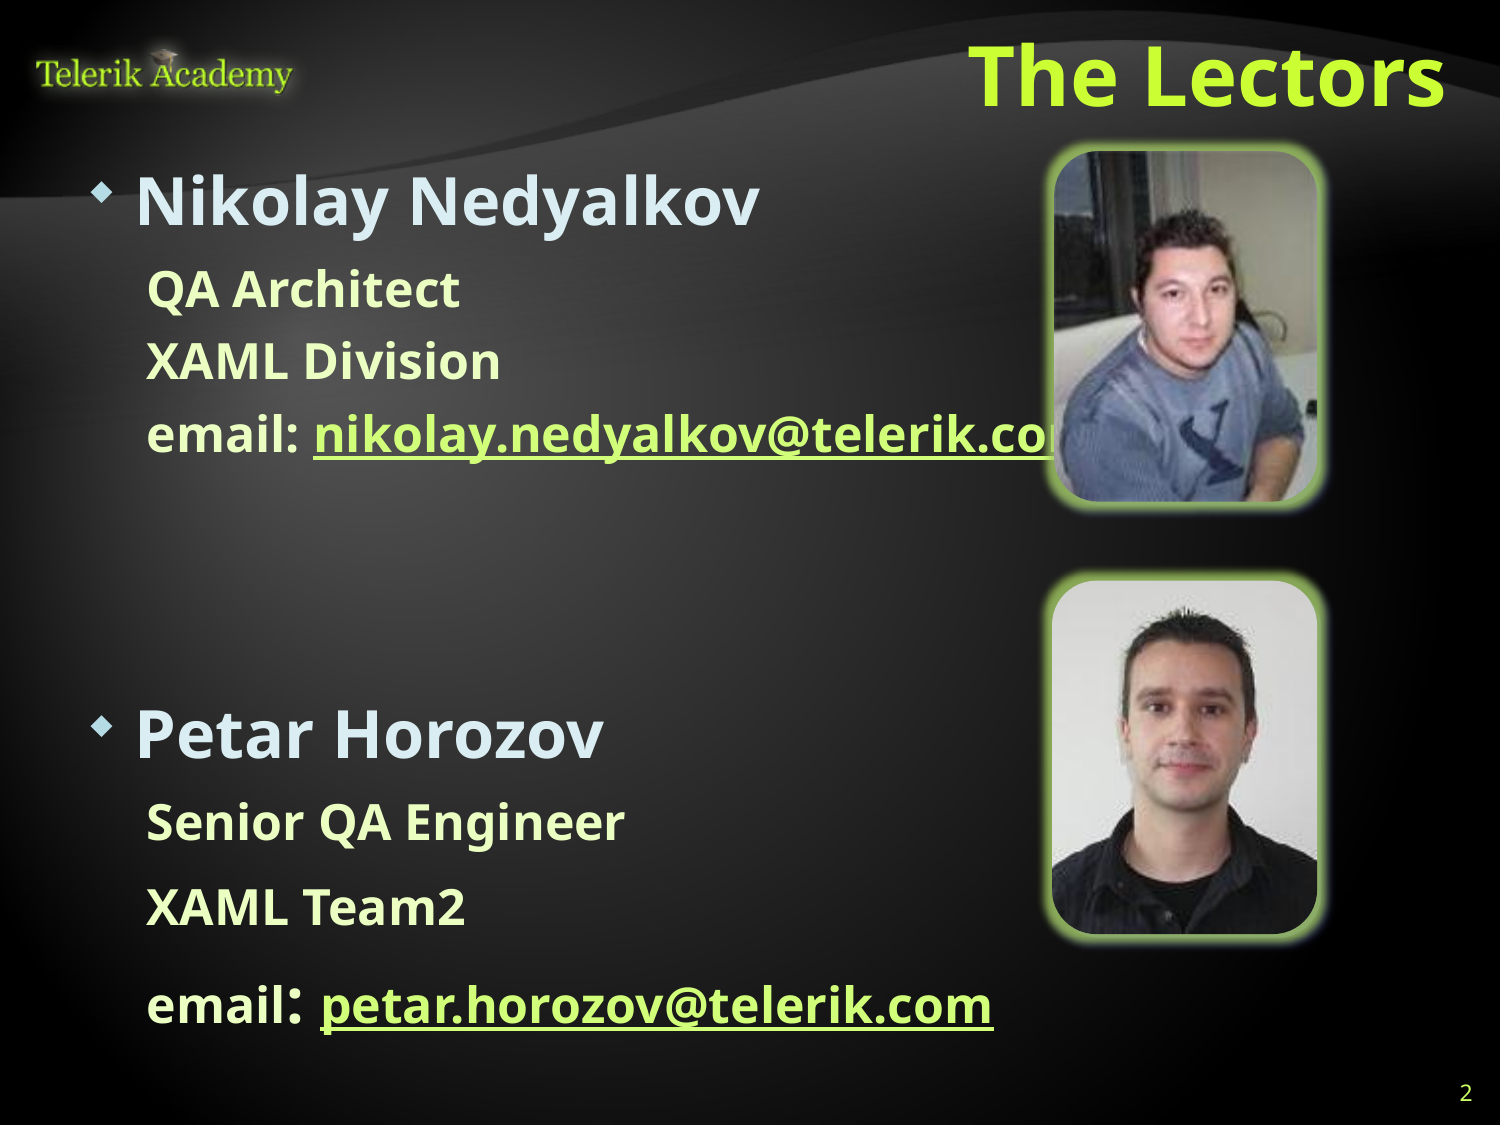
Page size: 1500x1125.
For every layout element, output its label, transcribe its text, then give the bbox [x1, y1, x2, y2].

title The Lectors [300, 12, 1463, 150]
slide_number 2 [1412, 1074, 1488, 1113]
picture [0, 0, 1500, 1125]
list Nikolay Nedyalkov QA Architect XAML Division email: nikolay.nedyalkov@telerik.com Petar Horozov Senior QA Engineer XAML Team2 email: petar.horozov@telerik.com [73, 151, 1318, 1097]
